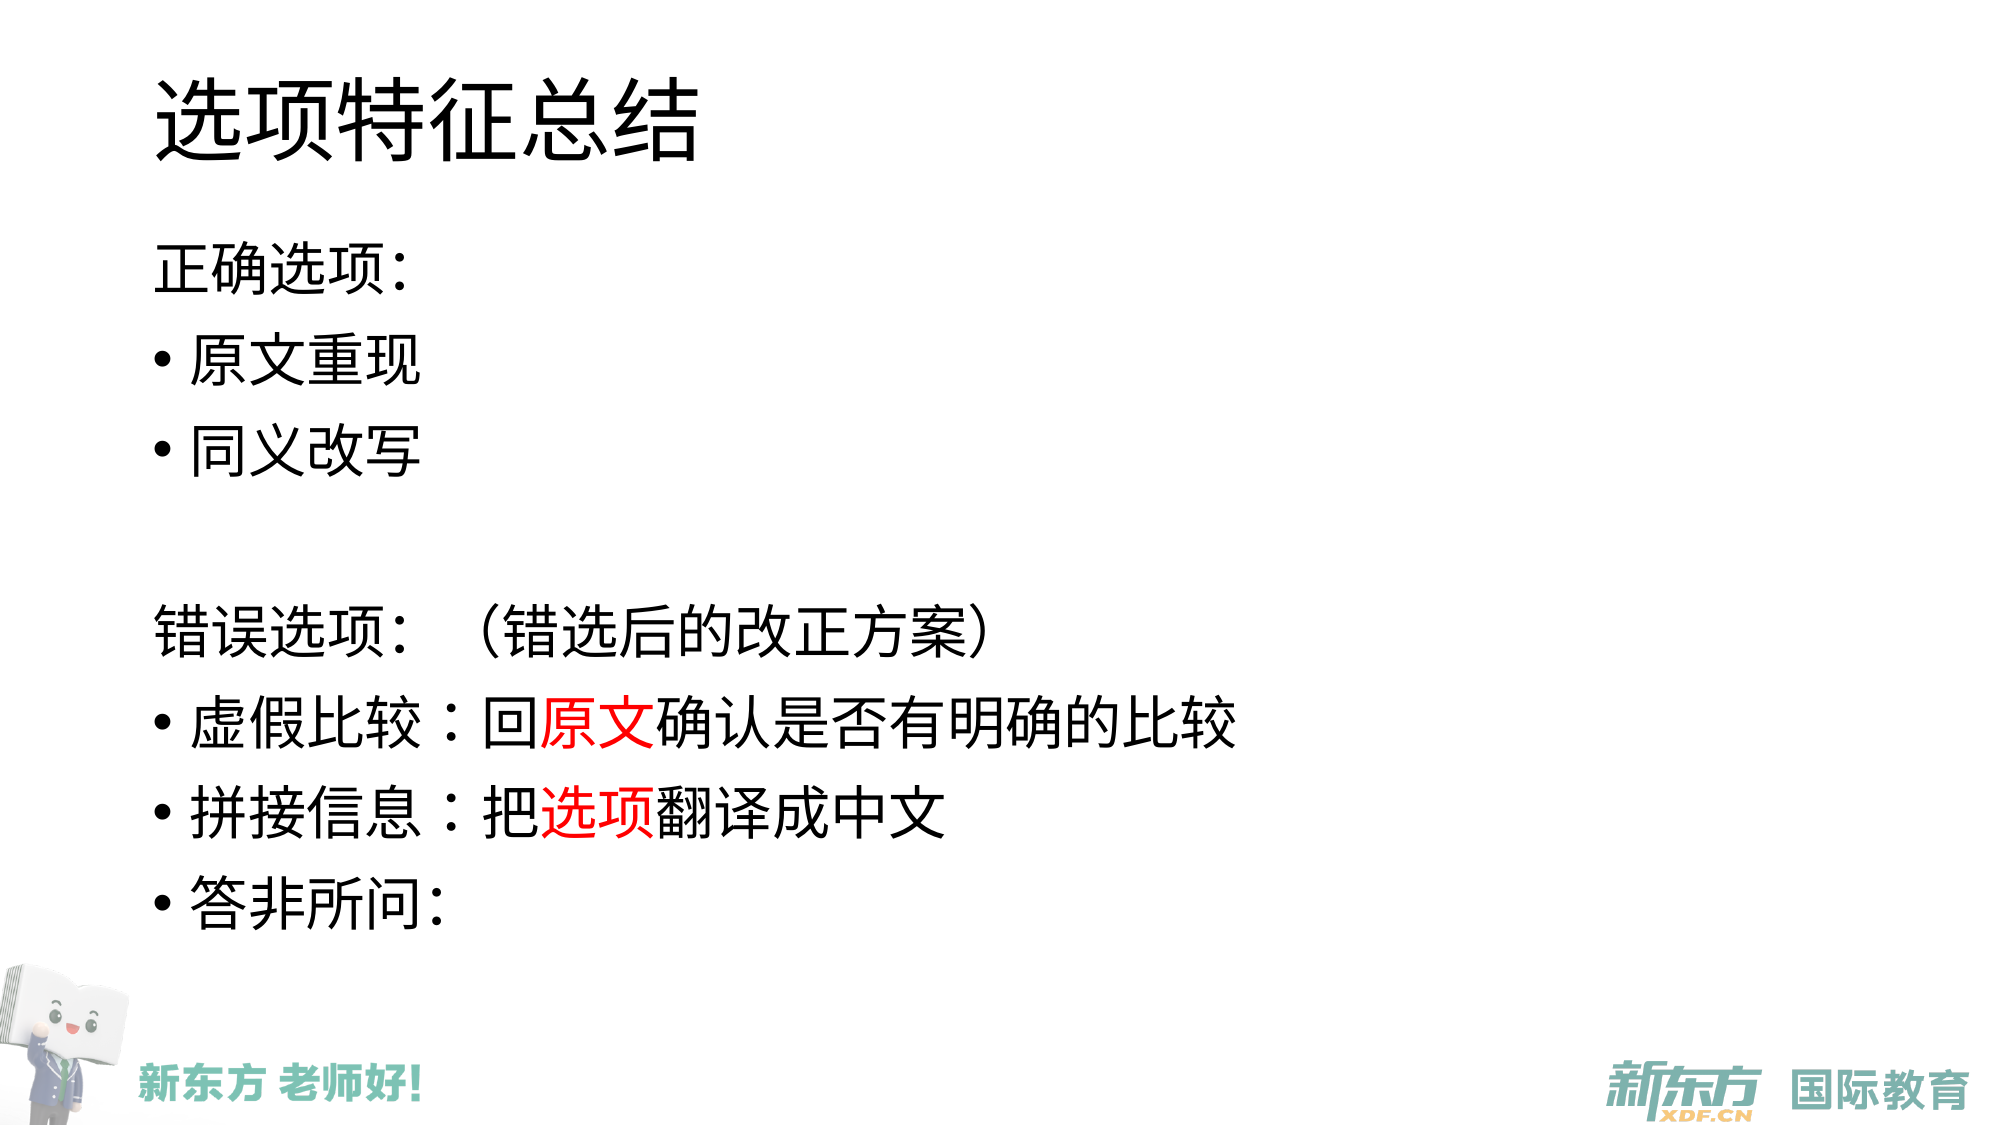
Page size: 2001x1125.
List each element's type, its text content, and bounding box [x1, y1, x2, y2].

list 正确选项： 原文重现 同义改写 错误选项：（错选后的改正方案） 虚假比较：回原文确认是否有明确的比较 拼接信息：把选项翻译成中文 答非所问： [137, 224, 1863, 1014]
table_cell 20 [138, 1062, 420, 1102]
table_cell 20 [1572, 1036, 2000, 1125]
title 选项特征总结 [137, 59, 1863, 190]
